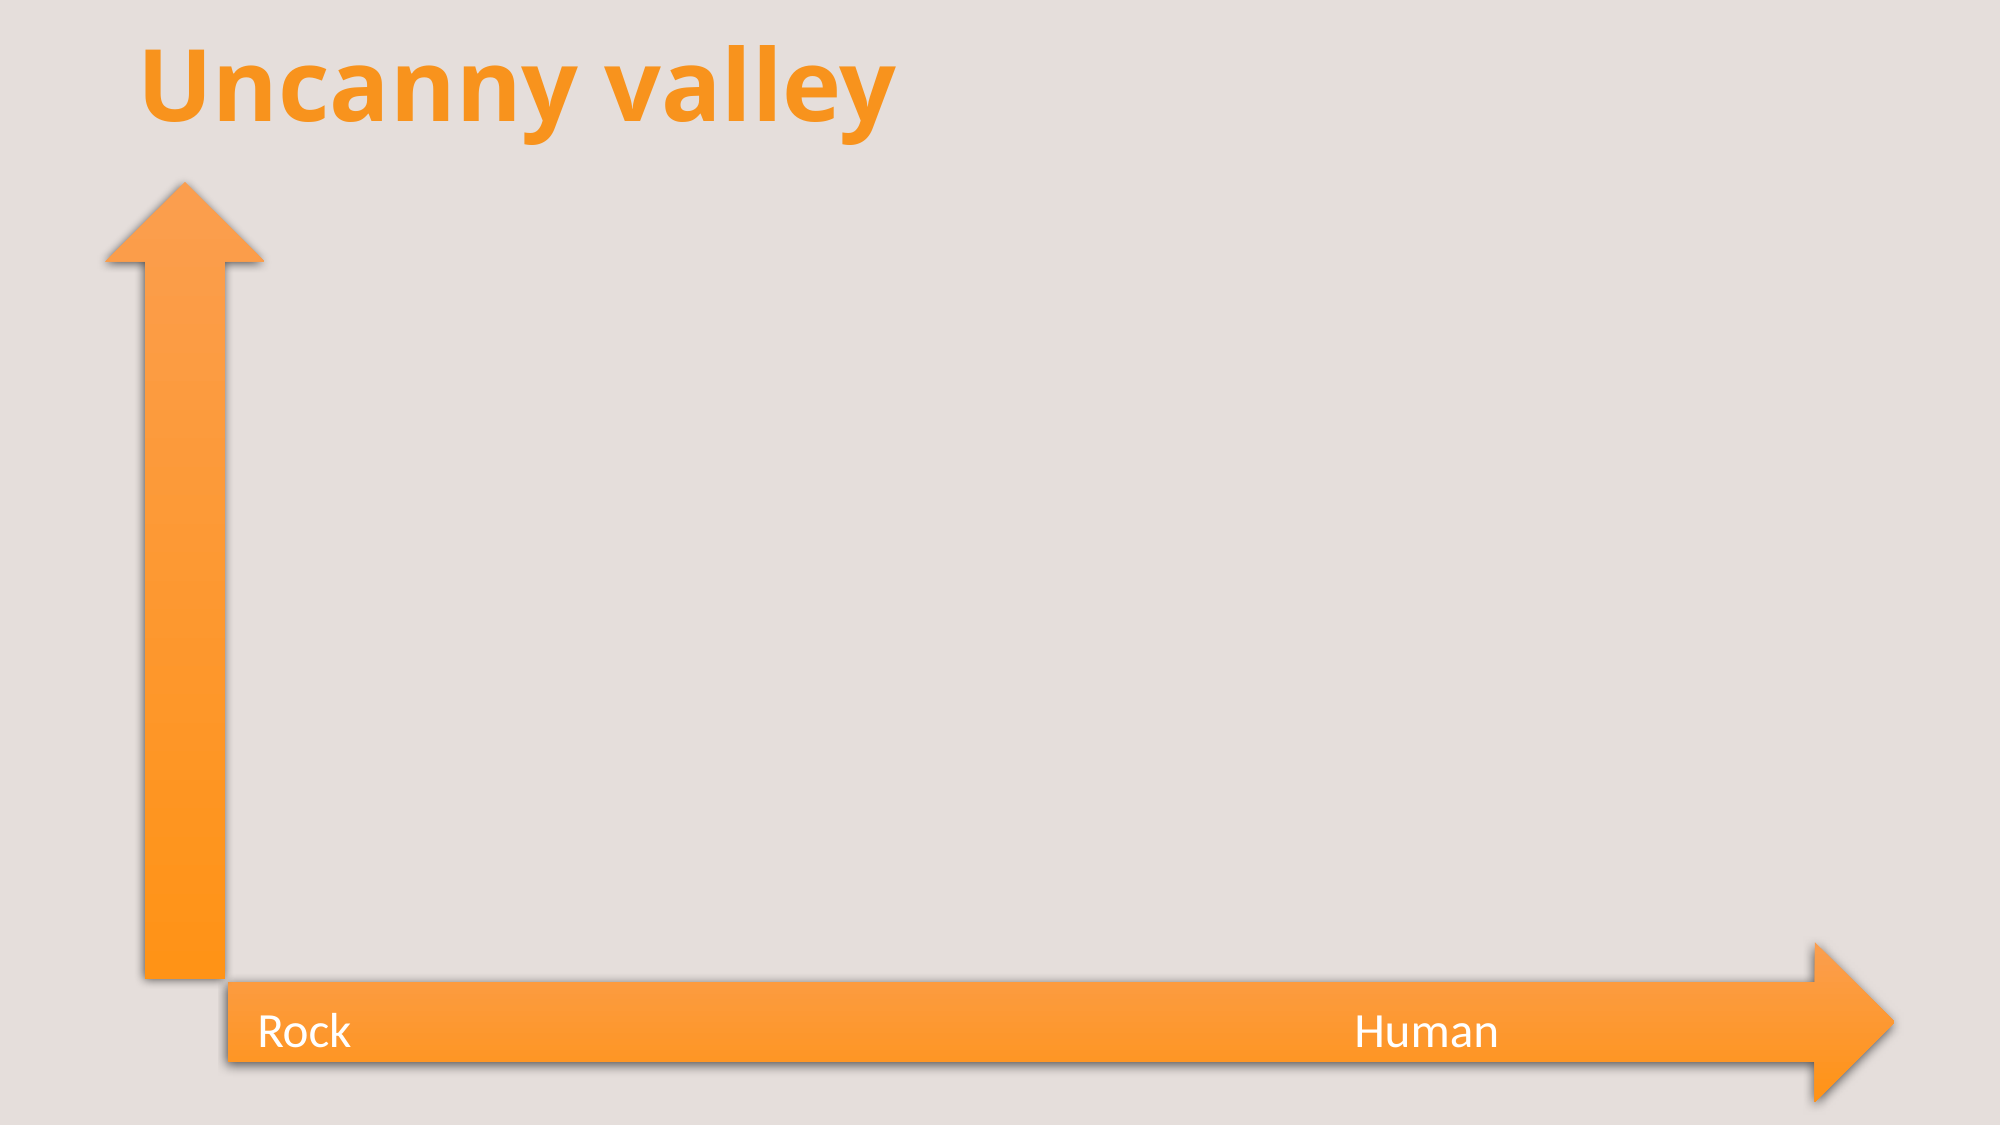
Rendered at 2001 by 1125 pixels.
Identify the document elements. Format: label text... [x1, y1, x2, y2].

text_box [105, 181, 265, 980]
title Uncanny valley [137, 35, 1863, 141]
text_box Rock Human [227, 942, 1895, 1102]
